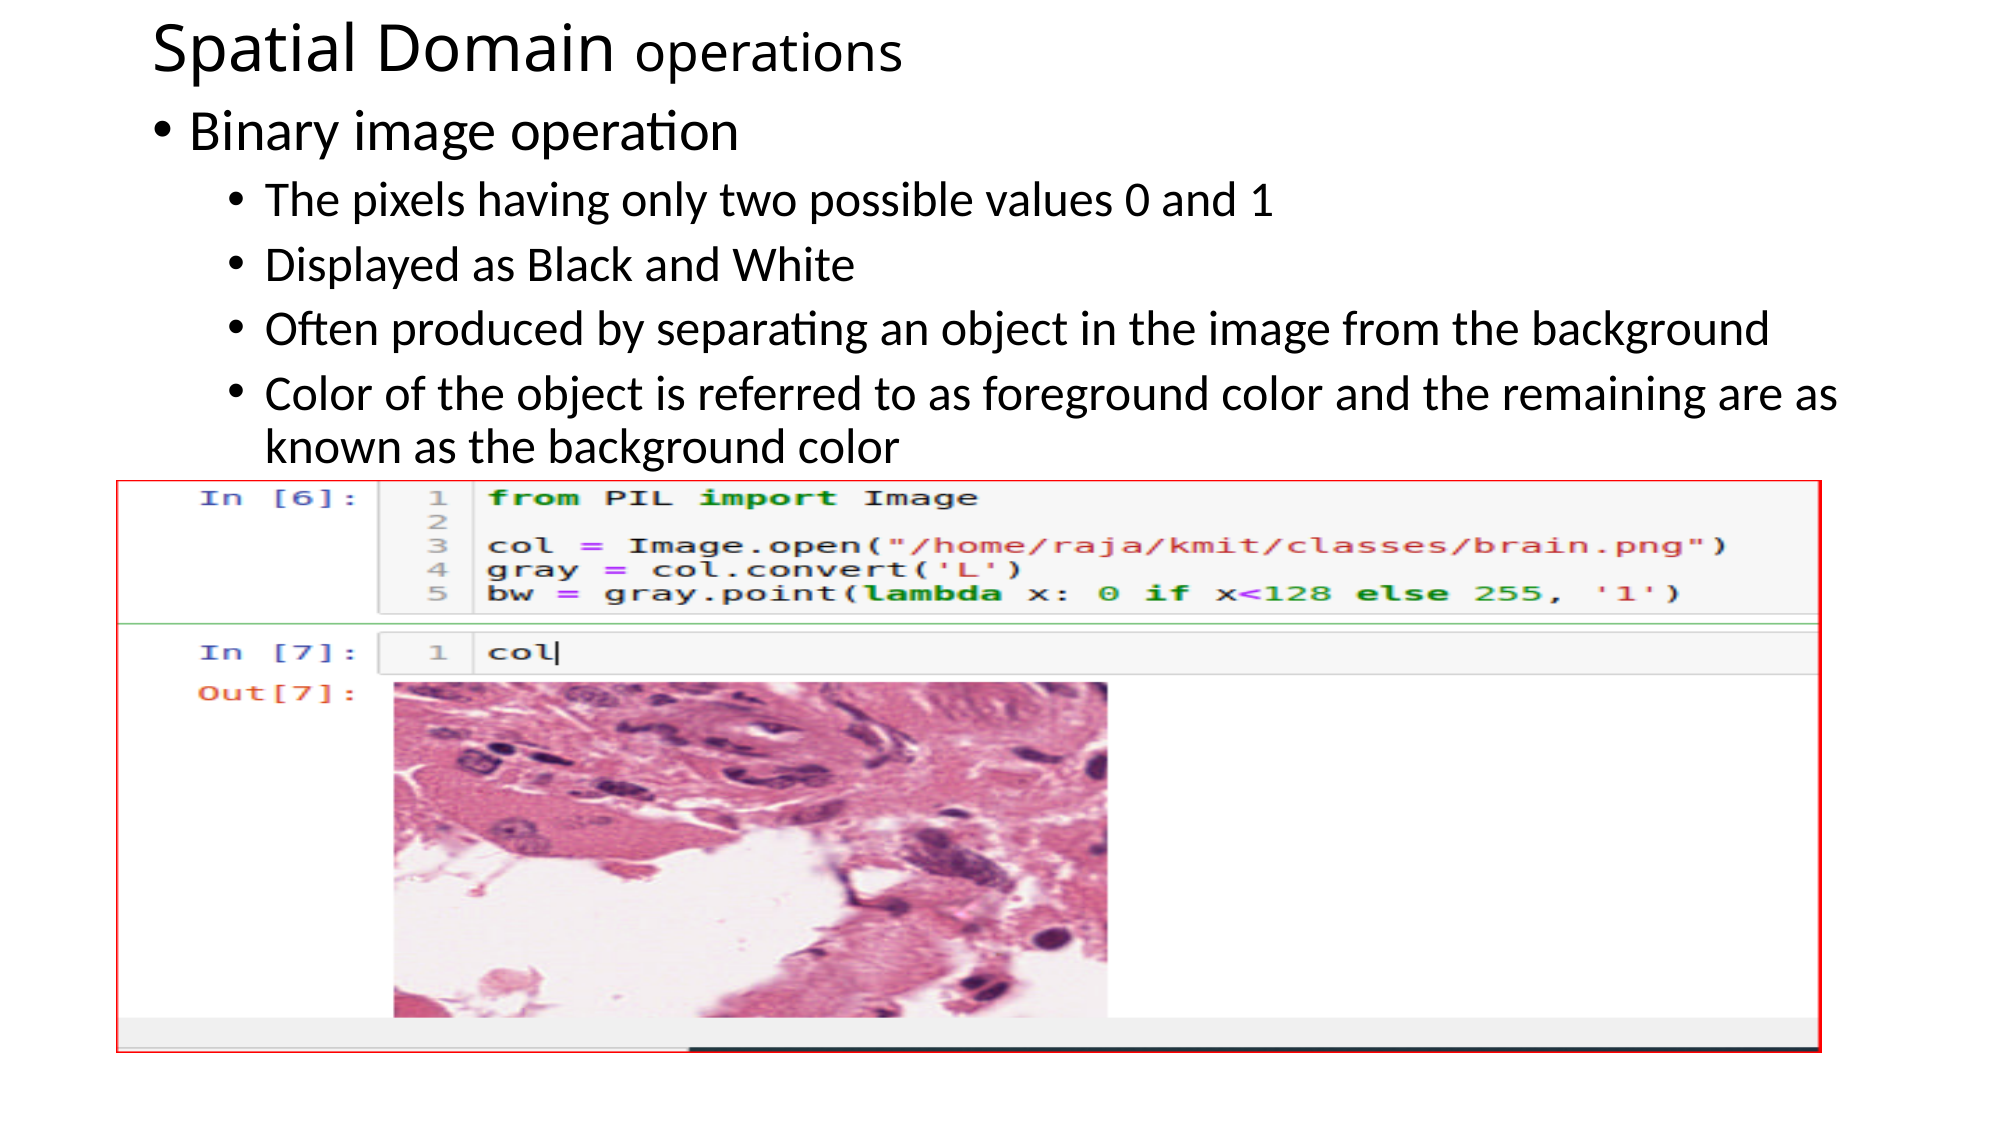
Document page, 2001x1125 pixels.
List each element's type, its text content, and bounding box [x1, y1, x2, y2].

list Binary image operation The pixels having only two possible values 0 and 1 Displayed as Black and White Often produced by separating an object in the image from the background Color of the object is referred to as foreground color and the remaining are as known as the background color [137, 92, 1863, 926]
title Spatial Domain operations [137, 7, 1863, 92]
picture [116, 480, 1822, 1053]
